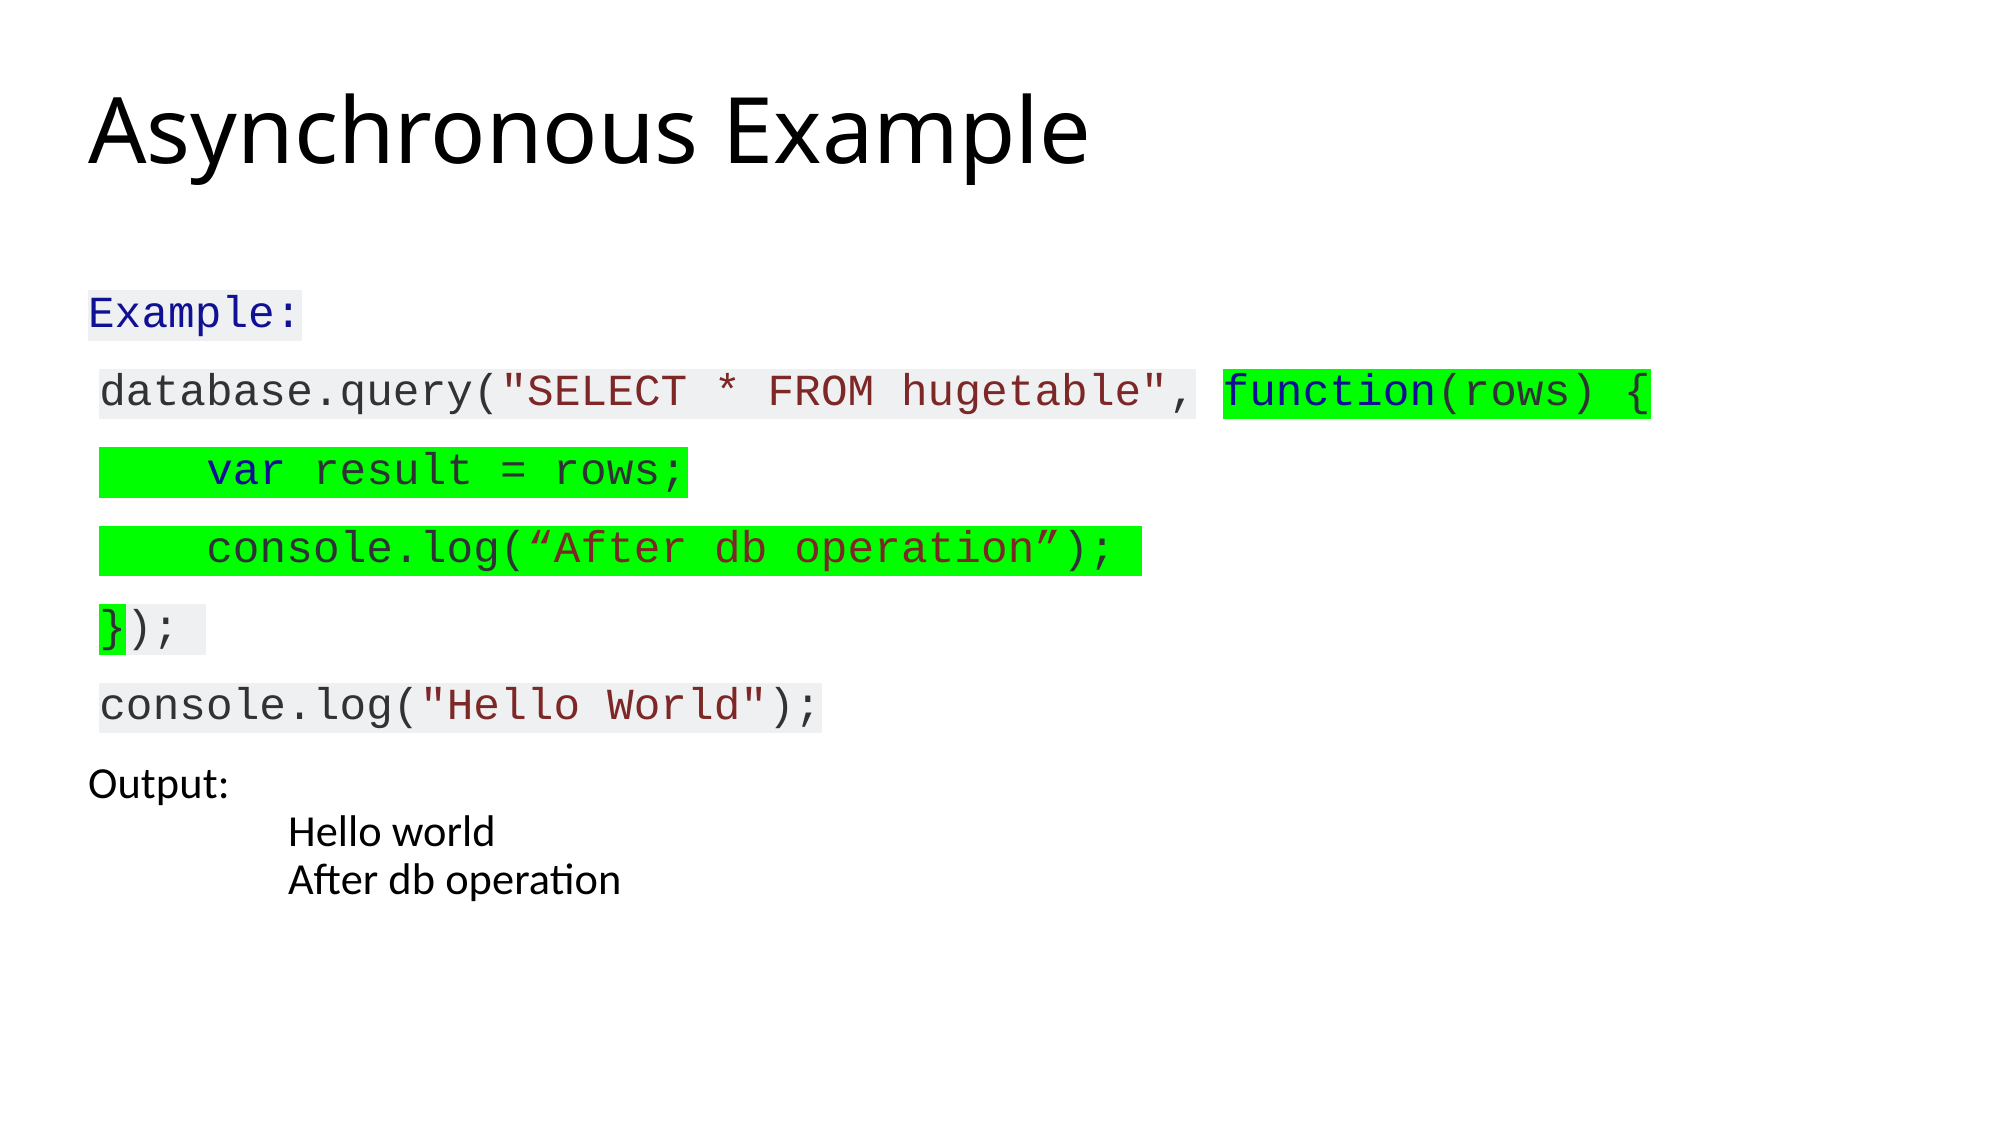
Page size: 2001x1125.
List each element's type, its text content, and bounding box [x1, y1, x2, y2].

title Asynchronous Example [68, 64, 1932, 240]
list Example: database.query("SELECT * FROM hugetable", function(rows) { var result = rows; console.log(“After db operation”); }); console.log("Hello World"); Output: Hello world After db operation [68, 268, 1932, 1000]
